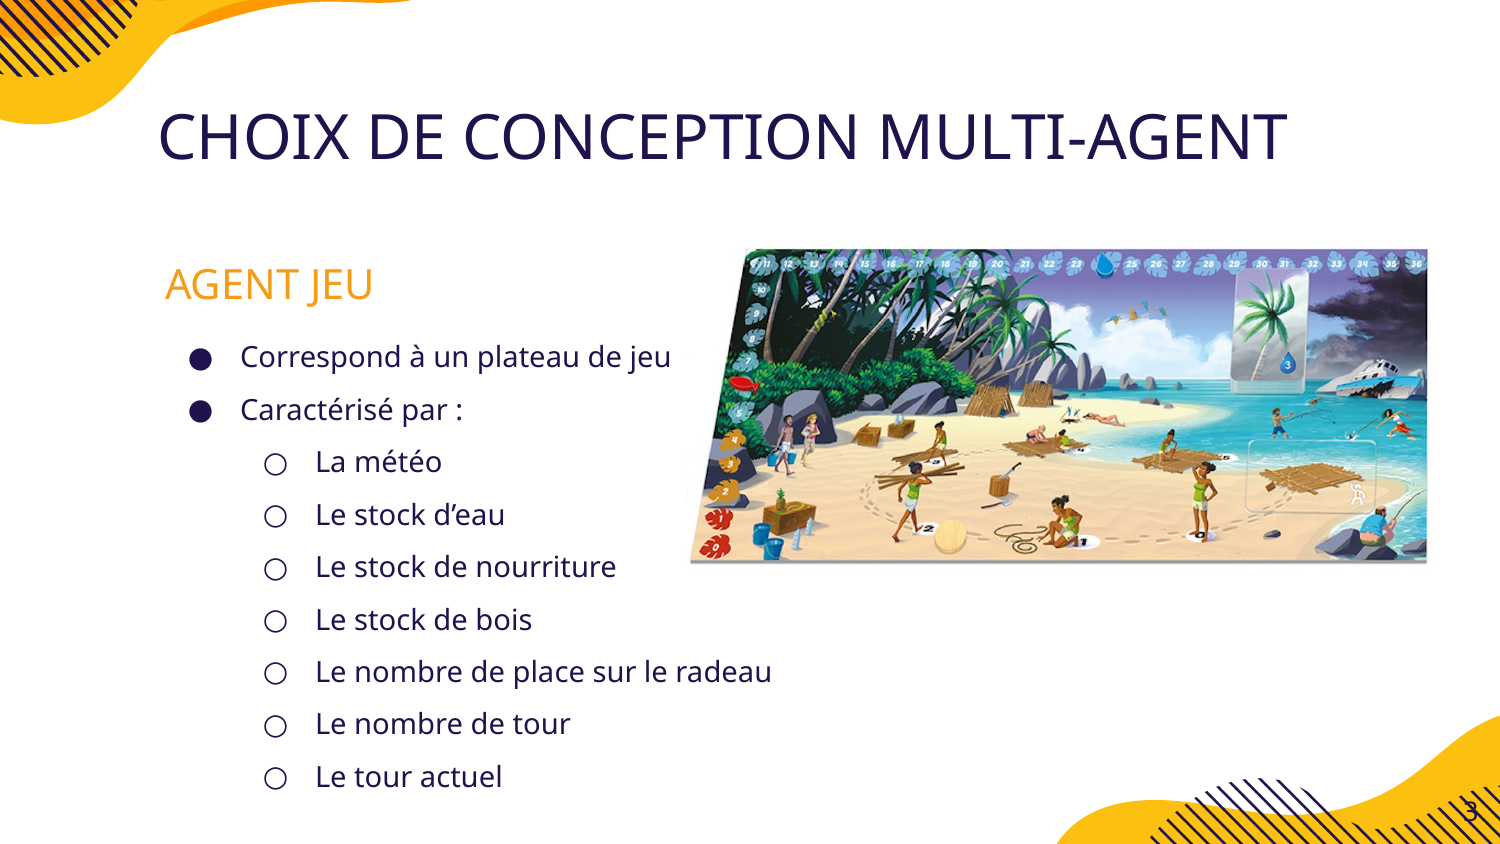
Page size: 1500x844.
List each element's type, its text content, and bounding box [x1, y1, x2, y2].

picture [1053, 591, 1500, 844]
title AGENT JEU [150, 225, 658, 340]
picture [682, 239, 1433, 570]
picture [0, 0, 170, 77]
subtitle Correspond à un plateau de jeu Caractérisé par : La météo Le stock d’eau Le stock de nourriture Le stock de bois Le nombre de place sur le radeau Le nombre de tour Le tour actuel [150, 306, 1403, 636]
title CHOIX DE CONCEPTION MULTI-AGENT [142, 90, 1343, 180]
slide_number 3 [1403, 779, 1494, 844]
